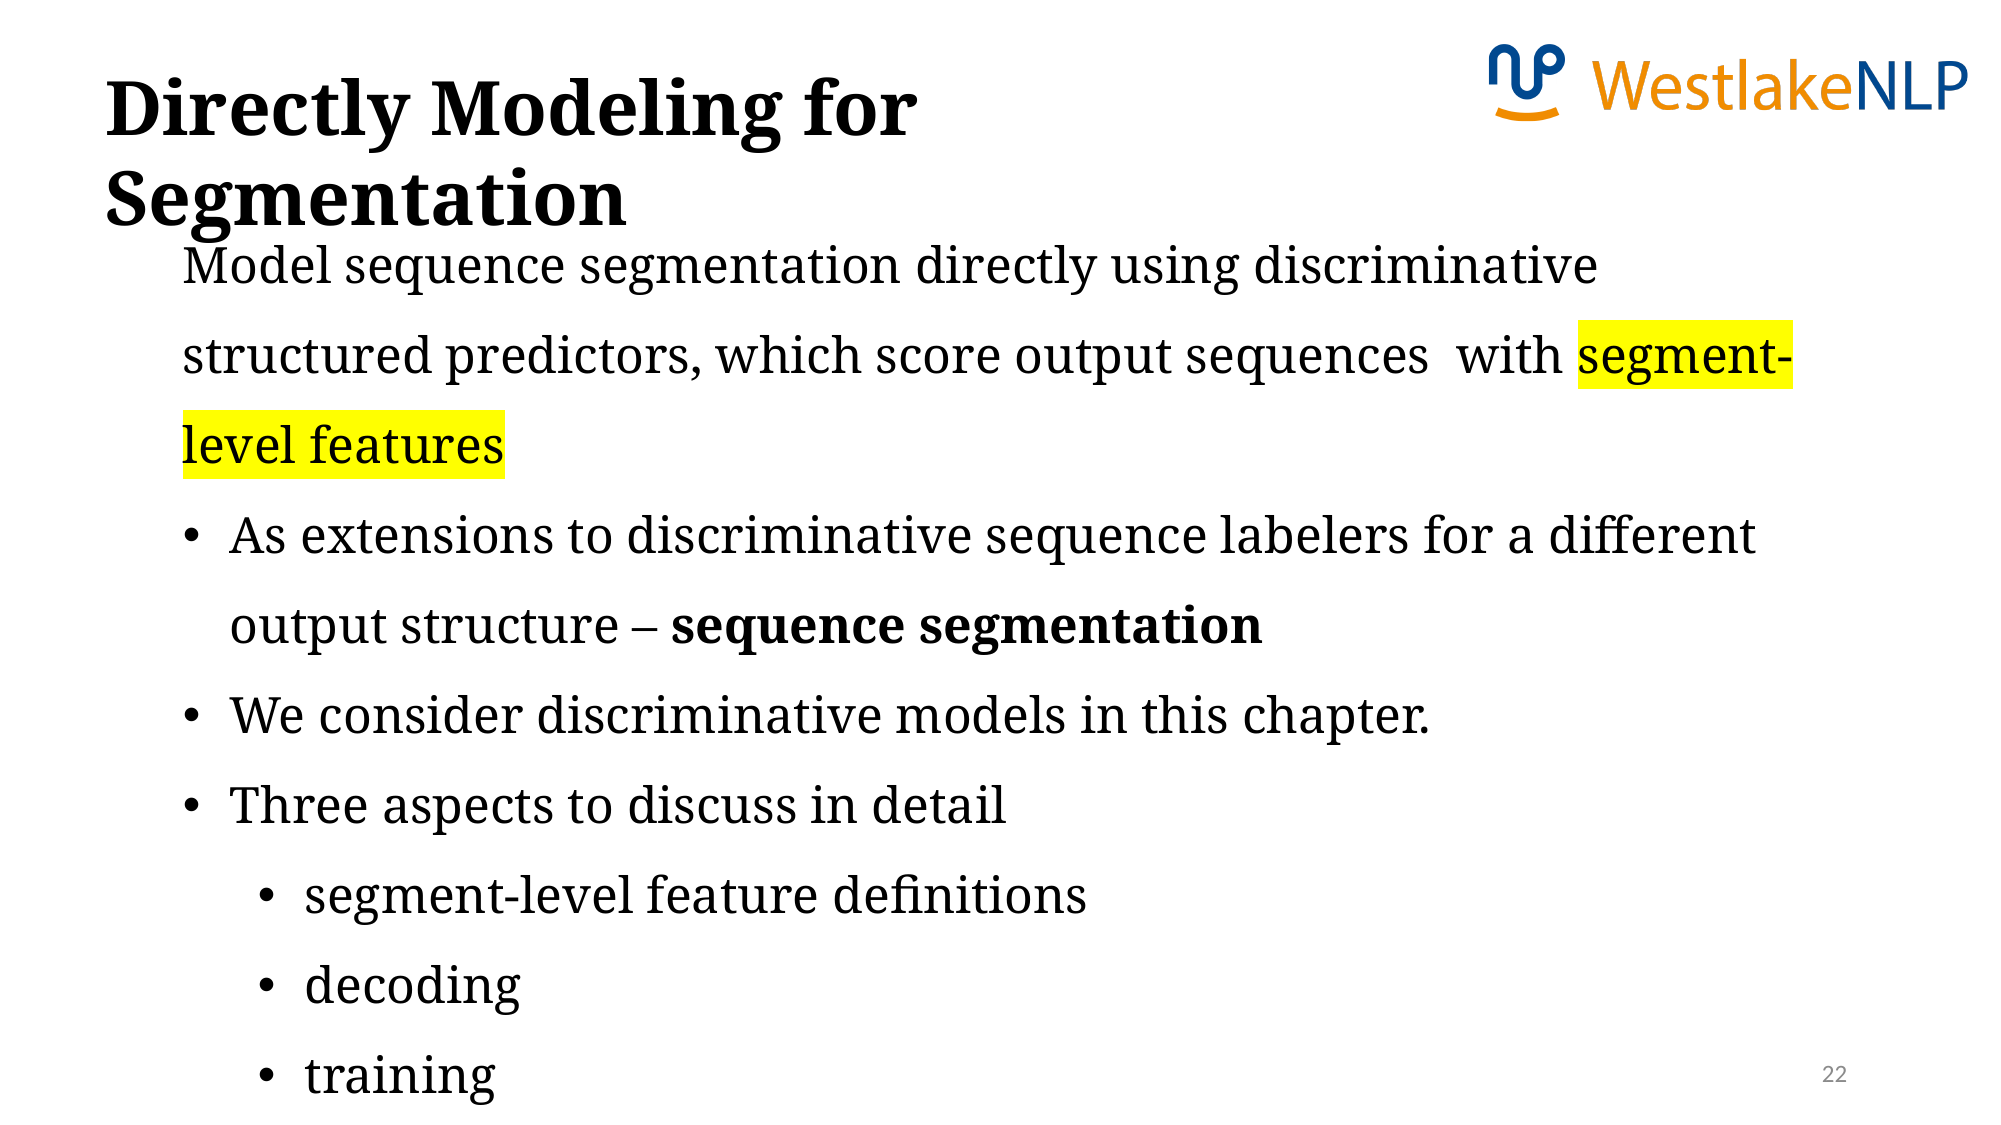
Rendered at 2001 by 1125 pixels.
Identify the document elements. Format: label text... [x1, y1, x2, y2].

text_box Directly Modeling for Segmentation [90, 53, 1396, 249]
text_box Model sequence segmentation directly using discriminative structured predictors, which score output sequences with segment-level features As extensions to discriminative sequence labelers for a different output structure – sequence segmentation We consider discriminative models in this chapter. Three aspects to discuss in detail segment-level feature definitions decoding training [168, 196, 1867, 1112]
picture [1459, 0, 2000, 170]
